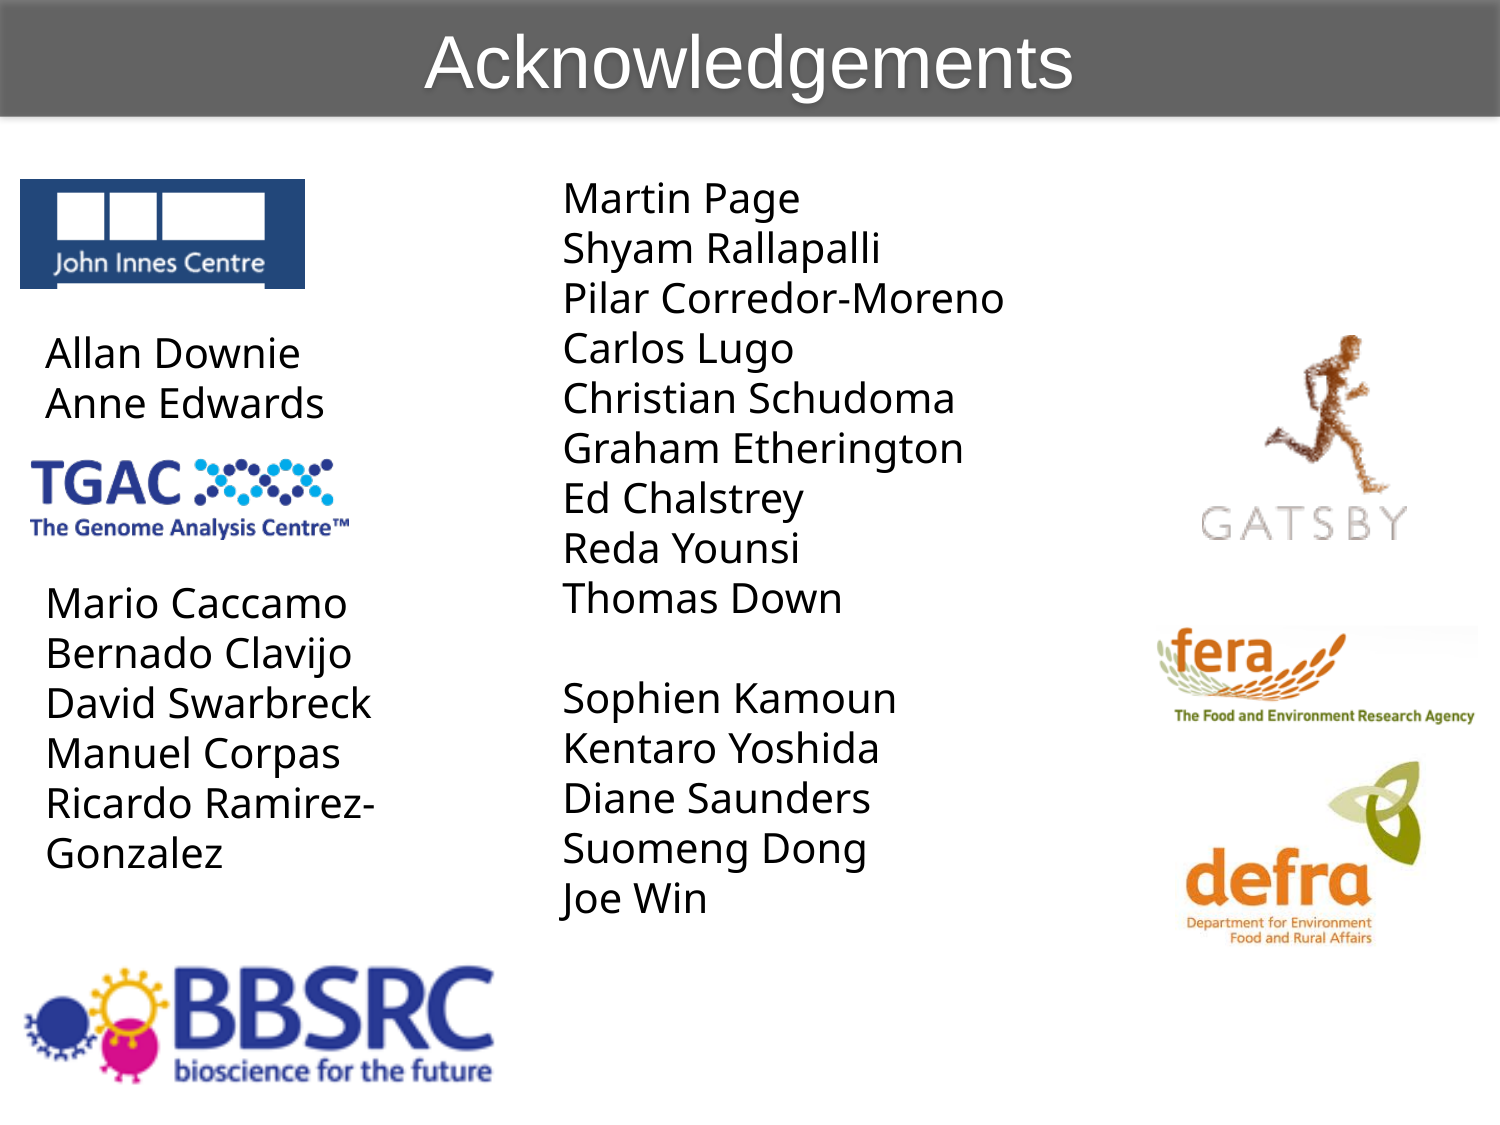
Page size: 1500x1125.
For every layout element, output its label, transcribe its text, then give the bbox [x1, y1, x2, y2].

picture [0, 924, 532, 1125]
picture [20, 179, 305, 289]
text_box Martin Page Shyam Rallapalli Pilar Corredor-Moreno Carlos Lugo Christian Schudoma Graham Etherington Ed Chalstrey Reda Younsi Thomas Down Sophien Kamoun Kentaro Yoshida Diane Saunders Suomeng Dong Joe Win [547, 164, 1050, 980]
picture [30, 449, 349, 541]
text_box Allan Downie Anne Edwards Mario Caccamo Bernado Clavijo David Swarbreck Manuel Corpas Ricardo Ramirez-Gonzalez [30, 319, 460, 922]
picture [1155, 605, 1479, 962]
picture [1202, 335, 1407, 541]
text_box Acknowledgements [0, 0, 1500, 117]
